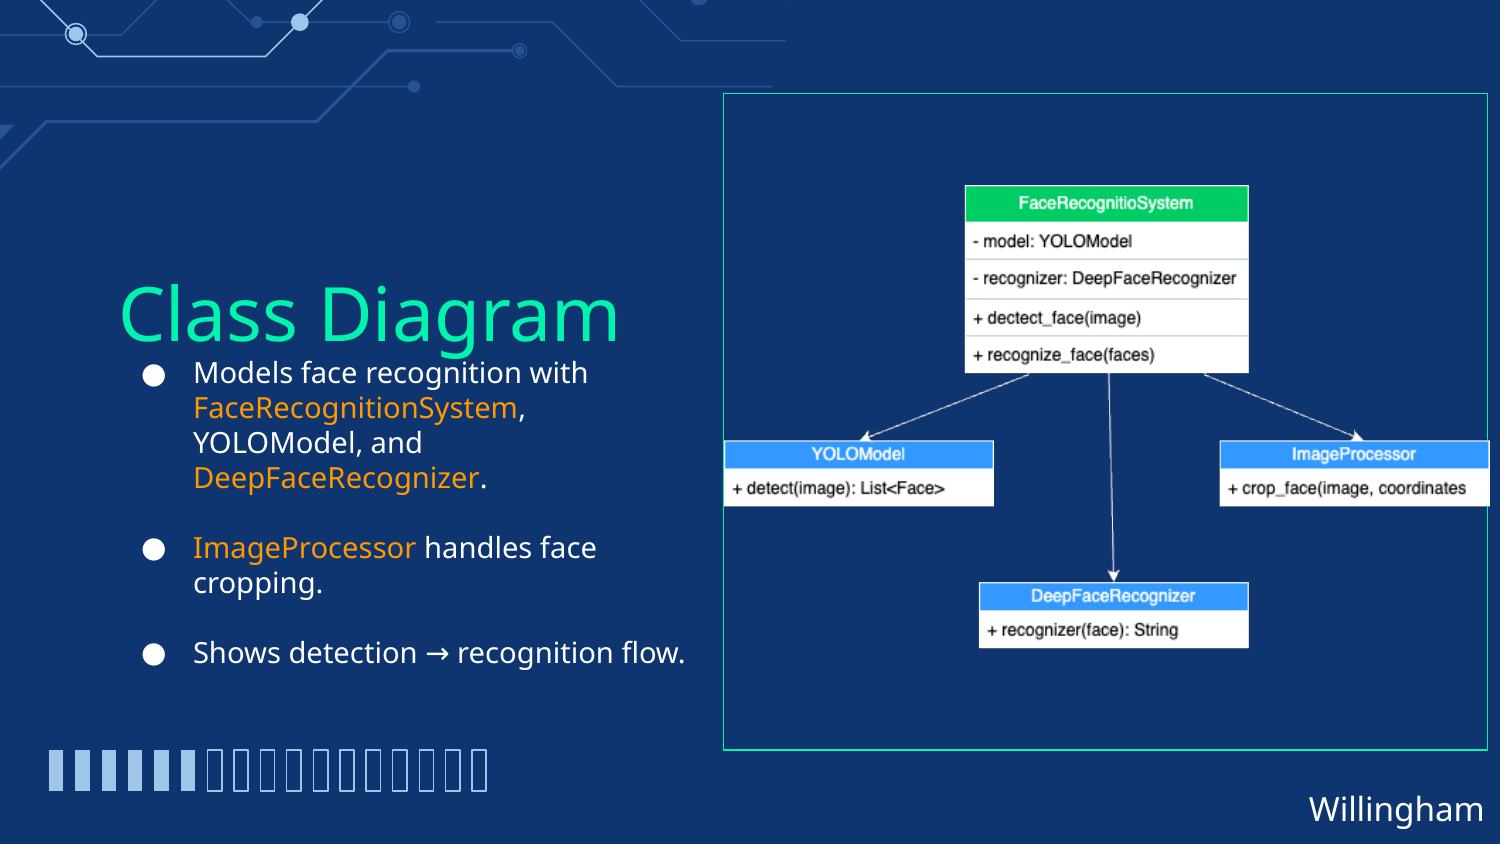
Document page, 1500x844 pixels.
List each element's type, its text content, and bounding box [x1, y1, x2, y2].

subtitle Models face recognition with FaceRecognitionSystem, YOLOModel, and DeepFaceRecognizer. ImageProcessor handles face cropping. Shows detection → recognition flow. [118, 376, 694, 683]
text_box Willingham [1007, 772, 1500, 843]
picture [724, 185, 1490, 653]
title Class Diagram [118, 259, 694, 364]
